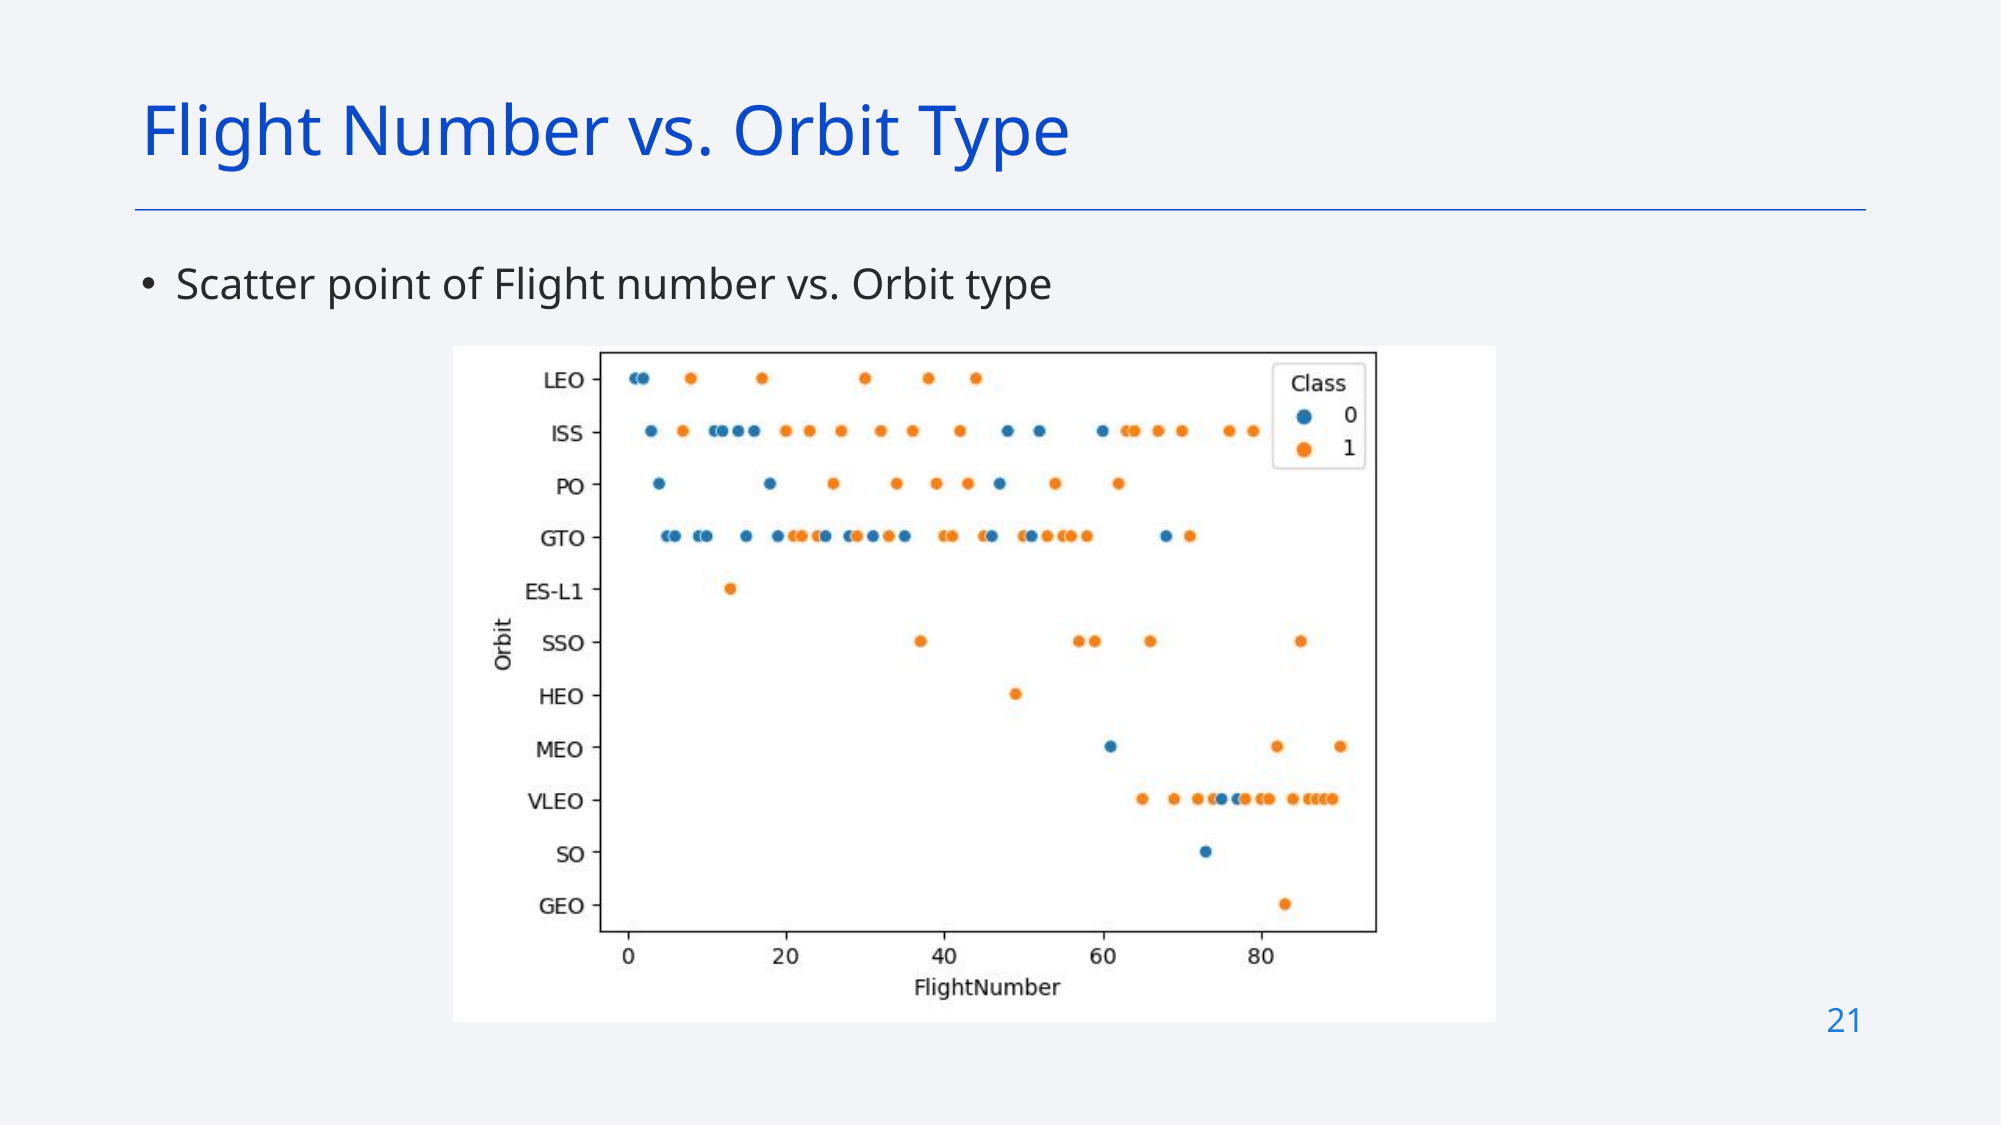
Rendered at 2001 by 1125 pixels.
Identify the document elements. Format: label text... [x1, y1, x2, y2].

picture [0, 0, 2001, 1125]
text_box Flight Number vs. Orbit Type [126, 88, 1852, 179]
slide_number 21 [1429, 988, 1880, 1055]
list Scatter point of Flight number vs. Orbit type [126, 249, 1919, 316]
